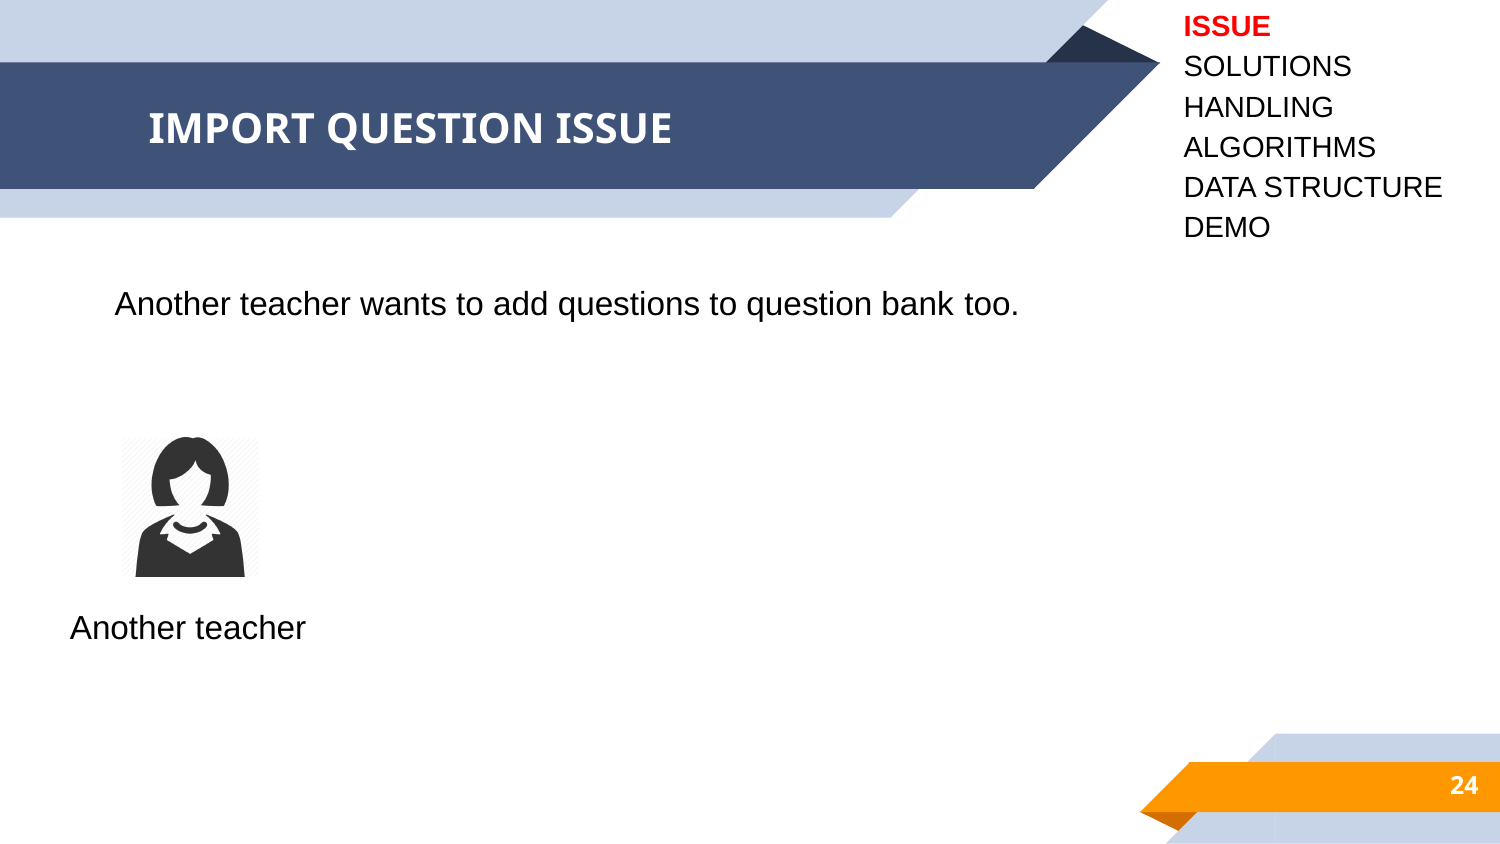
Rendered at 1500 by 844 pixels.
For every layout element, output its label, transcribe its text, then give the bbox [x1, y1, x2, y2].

picture [119, 437, 260, 578]
text_box ISSUE SOLUTIONS HANDLING ALGORITHMS DATA STRUCTURE DEMO [1168, 0, 1468, 249]
slide_number ‹#› [1249, 760, 1494, 813]
text_box Another teacher [54, 598, 325, 654]
title IMPORT QUESTION ISSUE [133, 64, 997, 190]
text_box Another teacher wants to add questions to question bank too. [99, 274, 1404, 330]
